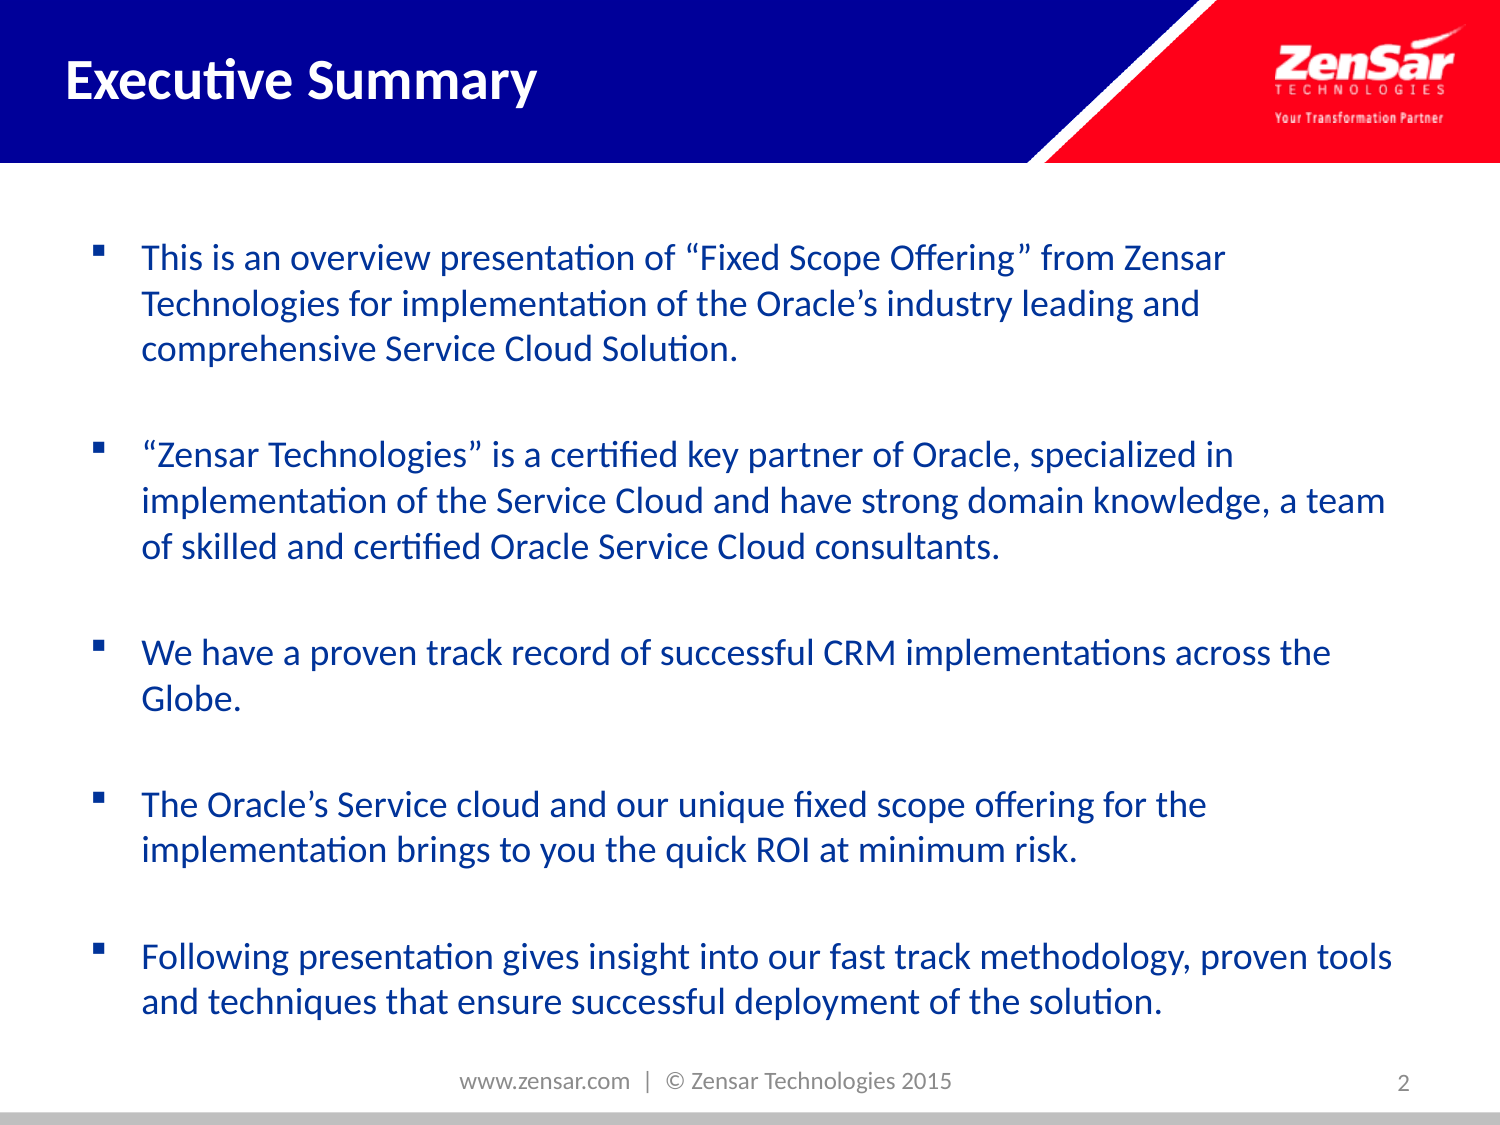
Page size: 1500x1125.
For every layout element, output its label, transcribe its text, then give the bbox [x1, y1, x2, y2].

title Executive Summary [50, 19, 988, 133]
list This is an overview presentation of “Fixed Scope Offering” from Zensar Technologies for implementation of the Oracle’s industry leading and comprehensive Service Cloud Solution. “Zensar Technologies” is a certified key partner of Oracle, specialized in implementation of the Service Cloud and have strong domain knowledge, a team of skilled and certified Oracle Service Cloud consultants. We have a proven track record of successful CRM implementations across the Globe. The Oracle’s Service cloud and our unique fixed scope offering for the implementation brings to you the quick ROI at minimum risk. Following presentation gives insight into our fast track methodology, proven tools and techniques that ensure successful deployment of the solution. [75, 224, 1425, 1038]
picture [0, 0, 1500, 163]
footer www.zensar.com | © Zensar Technologies 2015 [387, 1050, 1025, 1110]
slide_number 2 [1074, 1051, 1425, 1112]
